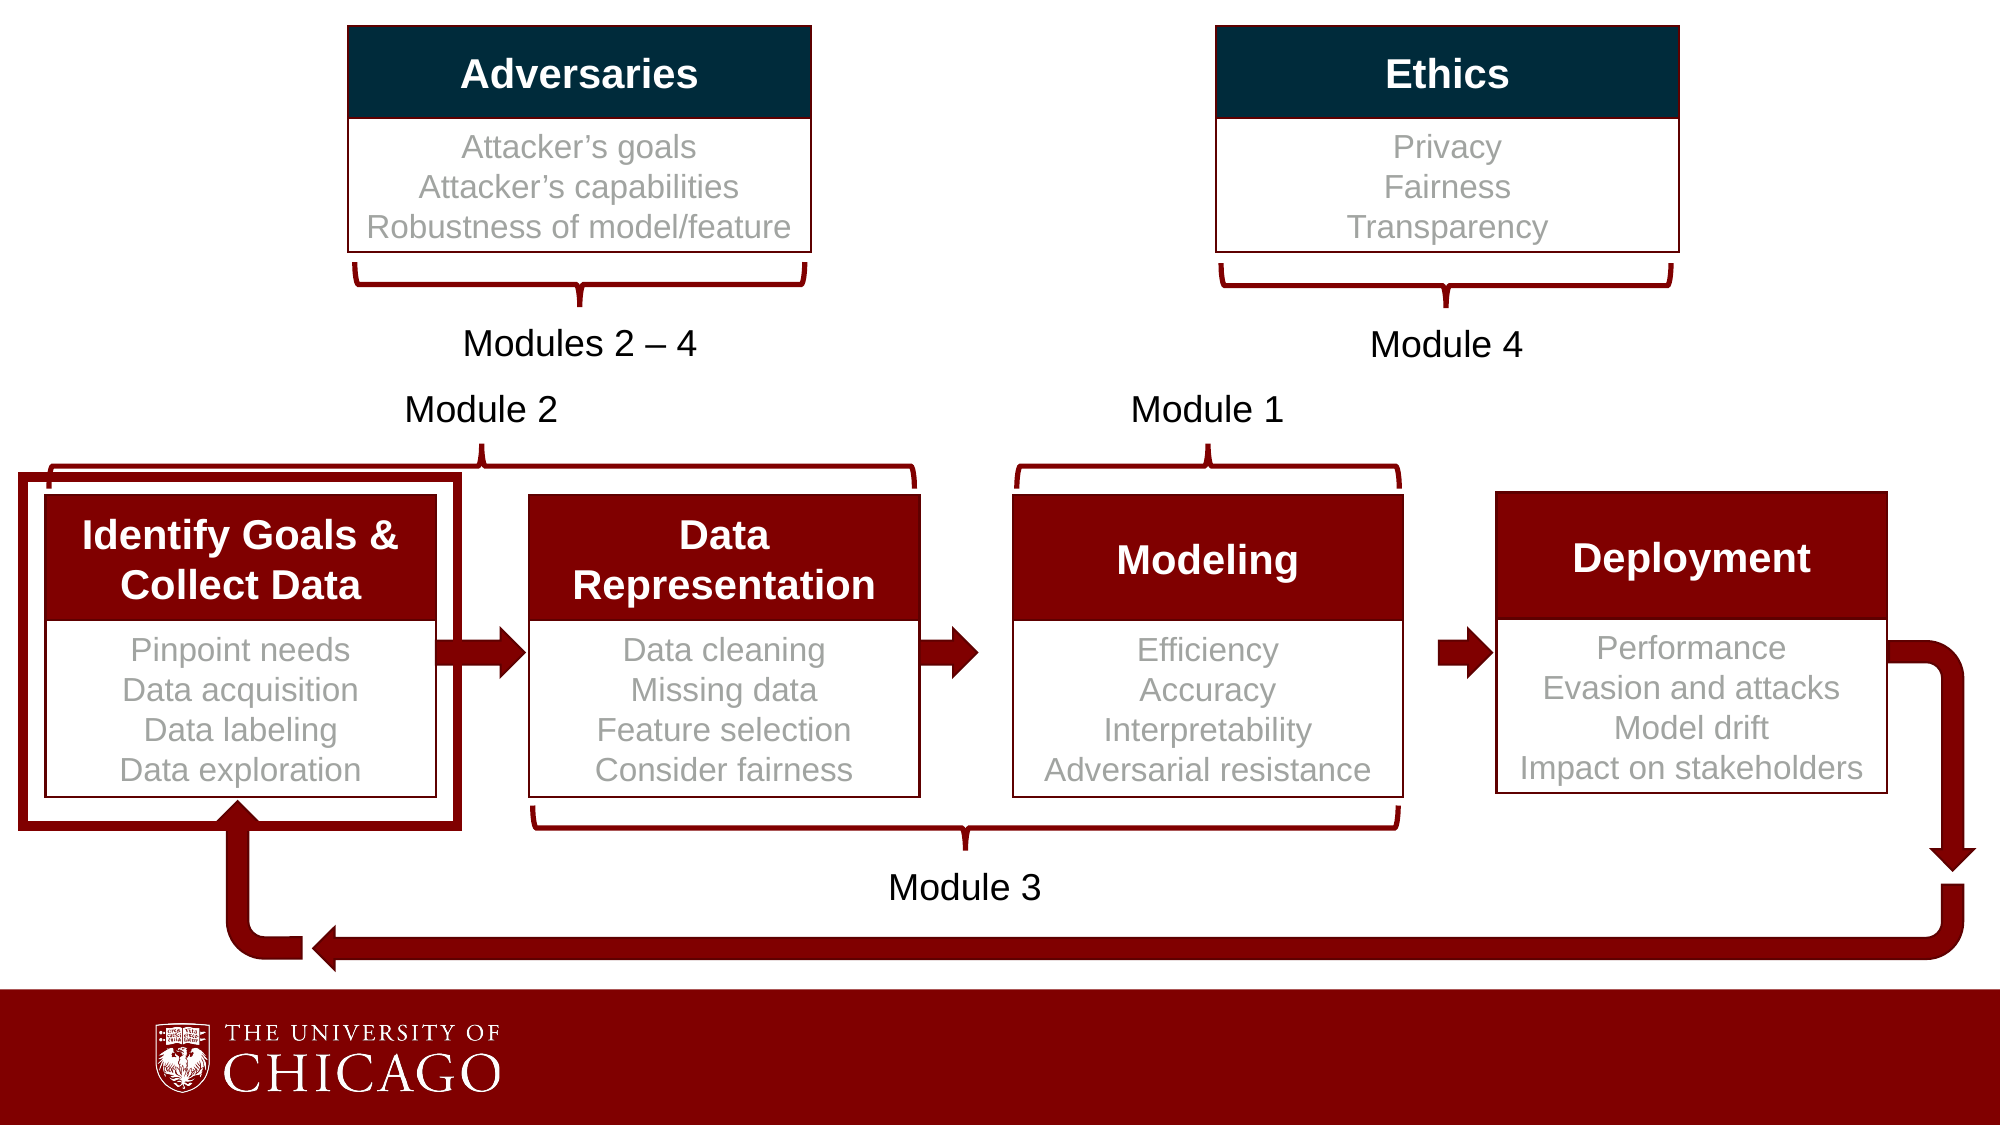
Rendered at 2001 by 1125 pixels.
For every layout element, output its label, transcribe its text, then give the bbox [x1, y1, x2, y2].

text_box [347, 25, 811, 253]
text_box [49, 443, 915, 489]
text_box [1888, 640, 1977, 872]
text_box Module 3 [873, 855, 1057, 915]
text_box [311, 883, 1965, 973]
text_box [1016, 443, 1400, 489]
text_box [225, 827, 303, 960]
text_box Module 2 [389, 378, 574, 438]
text_box Module 4 [1354, 312, 1539, 373]
text_box [532, 805, 1399, 851]
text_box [529, 495, 978, 797]
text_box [1216, 25, 1680, 253]
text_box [1496, 492, 1887, 794]
text_box [354, 262, 806, 308]
text_box Modules 2 – 4 [447, 311, 713, 372]
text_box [45, 495, 525, 797]
text_box Module 1 [1115, 378, 1300, 438]
text_box [22, 476, 459, 827]
text_box [1220, 263, 1672, 309]
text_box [1012, 495, 1493, 797]
